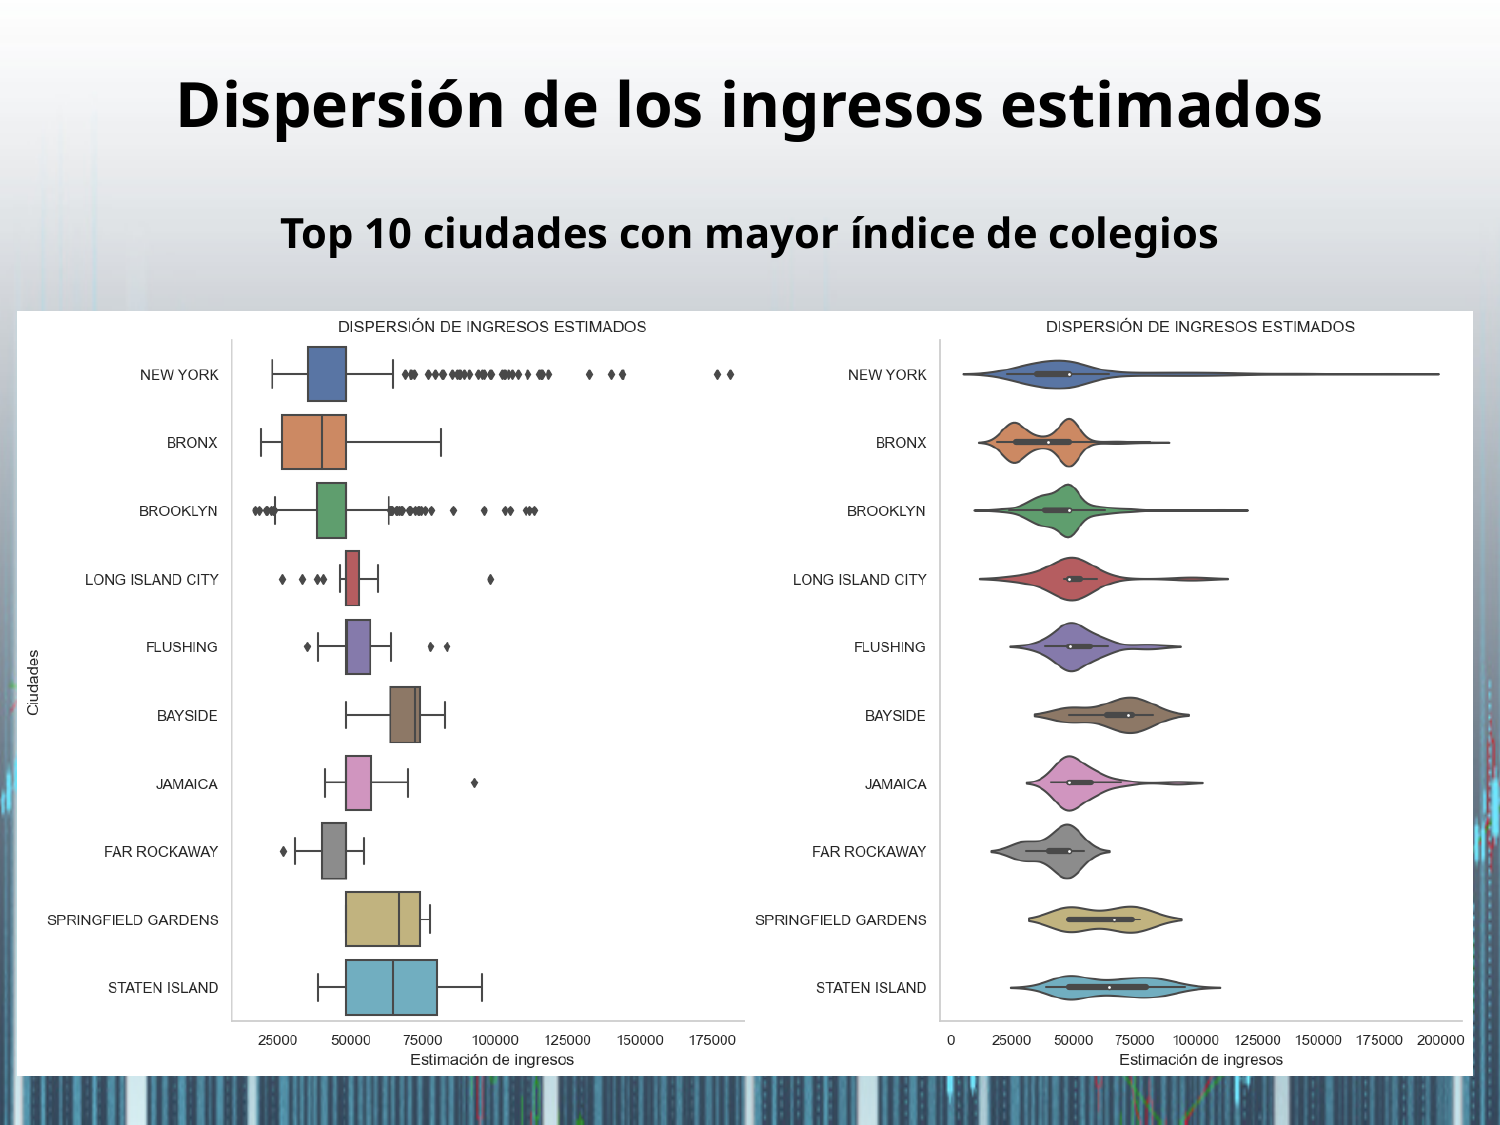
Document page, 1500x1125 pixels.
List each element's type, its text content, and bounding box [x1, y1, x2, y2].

text_box Top 10 ciudades con mayor índice de colegios [53, 184, 1447, 279]
picture [0, 0, 1500, 1125]
text_box Dispersión de los ingresos estimados [29, 30, 1471, 174]
